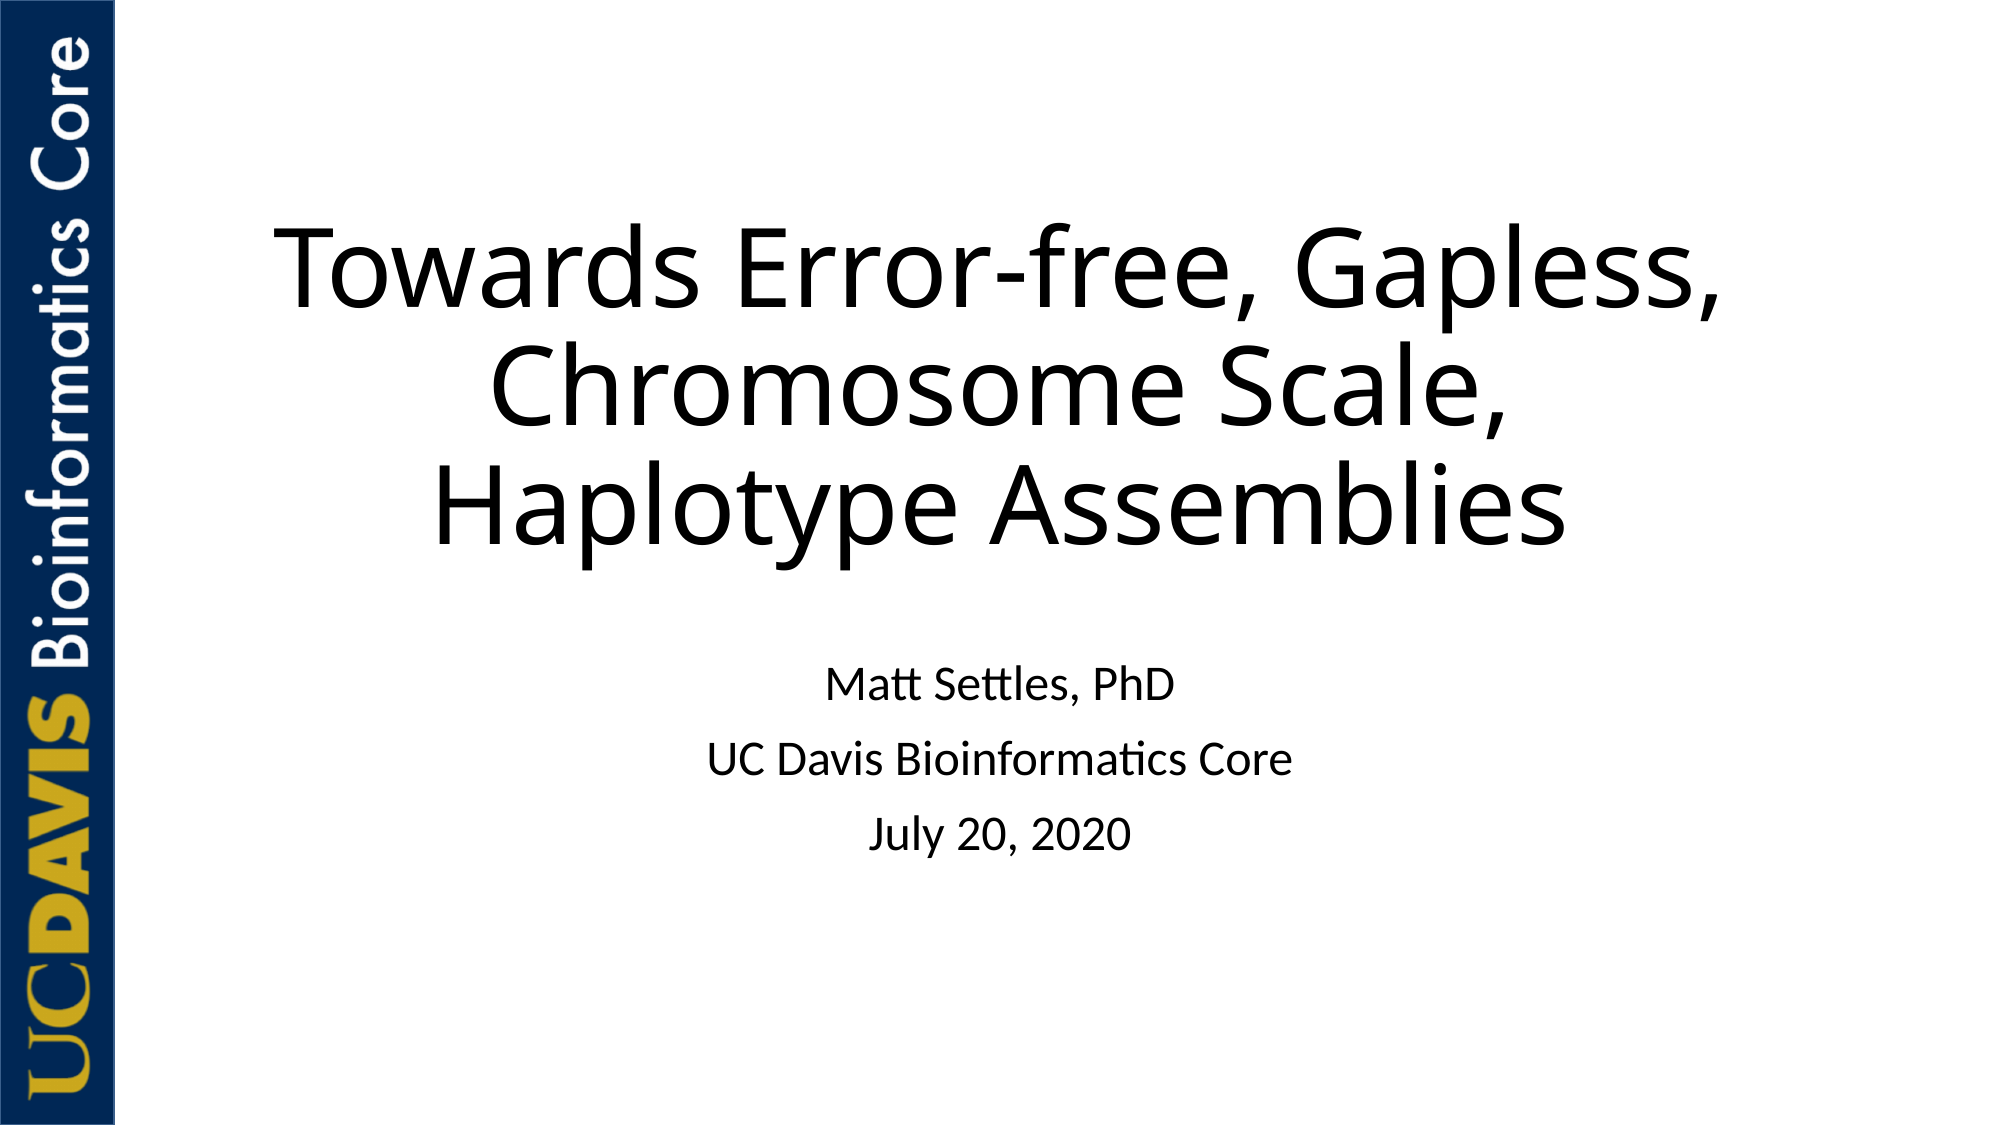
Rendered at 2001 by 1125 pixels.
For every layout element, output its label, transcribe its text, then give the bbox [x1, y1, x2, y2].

title Towards Error-free, Gapless, Chromosome Scale, Haplotype Assemblies [249, 184, 1750, 576]
subtitle Matt Settles, PhD UC Davis Bioinformatics Core July 20, 2020 [249, 650, 1750, 922]
picture [8, 0, 112, 1121]
